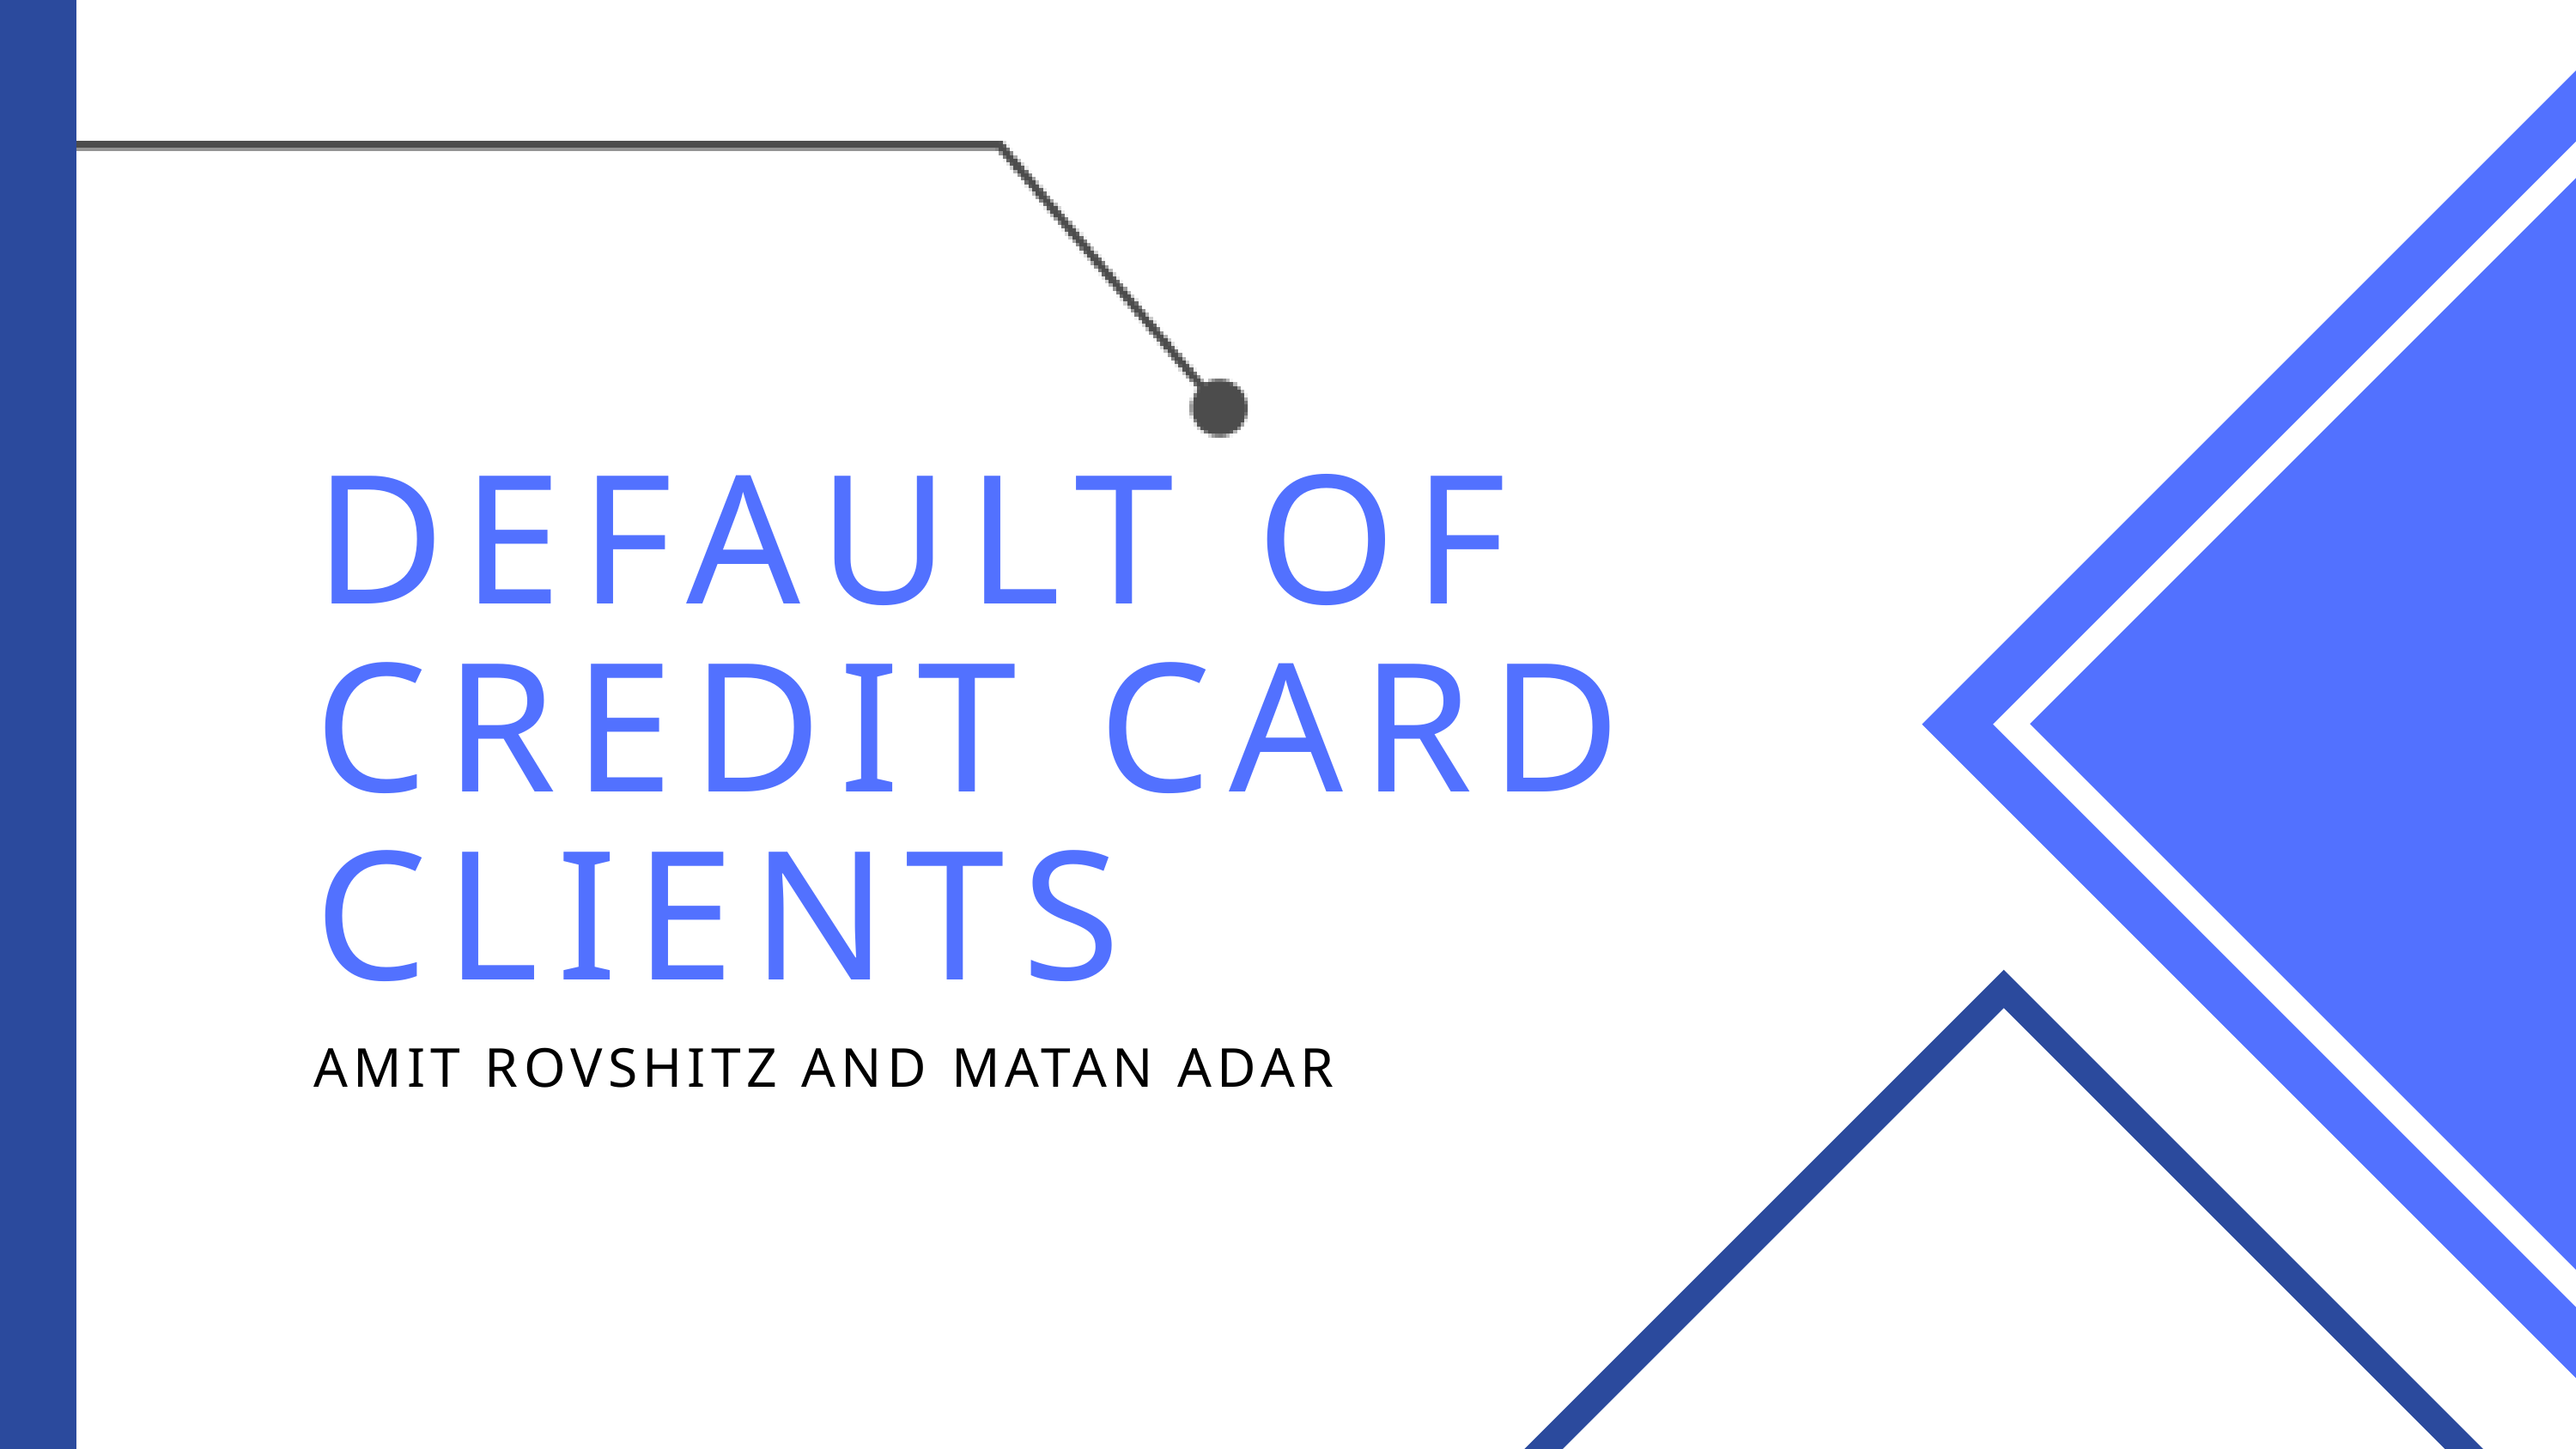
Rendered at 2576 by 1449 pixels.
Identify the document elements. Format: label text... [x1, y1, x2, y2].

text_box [1569, 1149, 2439, 1449]
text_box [2163, 312, 2576, 1137]
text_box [0, 0, 76, 1449]
text_box AMIT ROVSHITZ AND MATAN ADAR [313, 1022, 2091, 1098]
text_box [2113, 261, 2576, 1187]
text_box [83, 141, 1249, 438]
text_box DEFAULT OF CREDIT CARD CLIENTS [314, 452, 2093, 1016]
